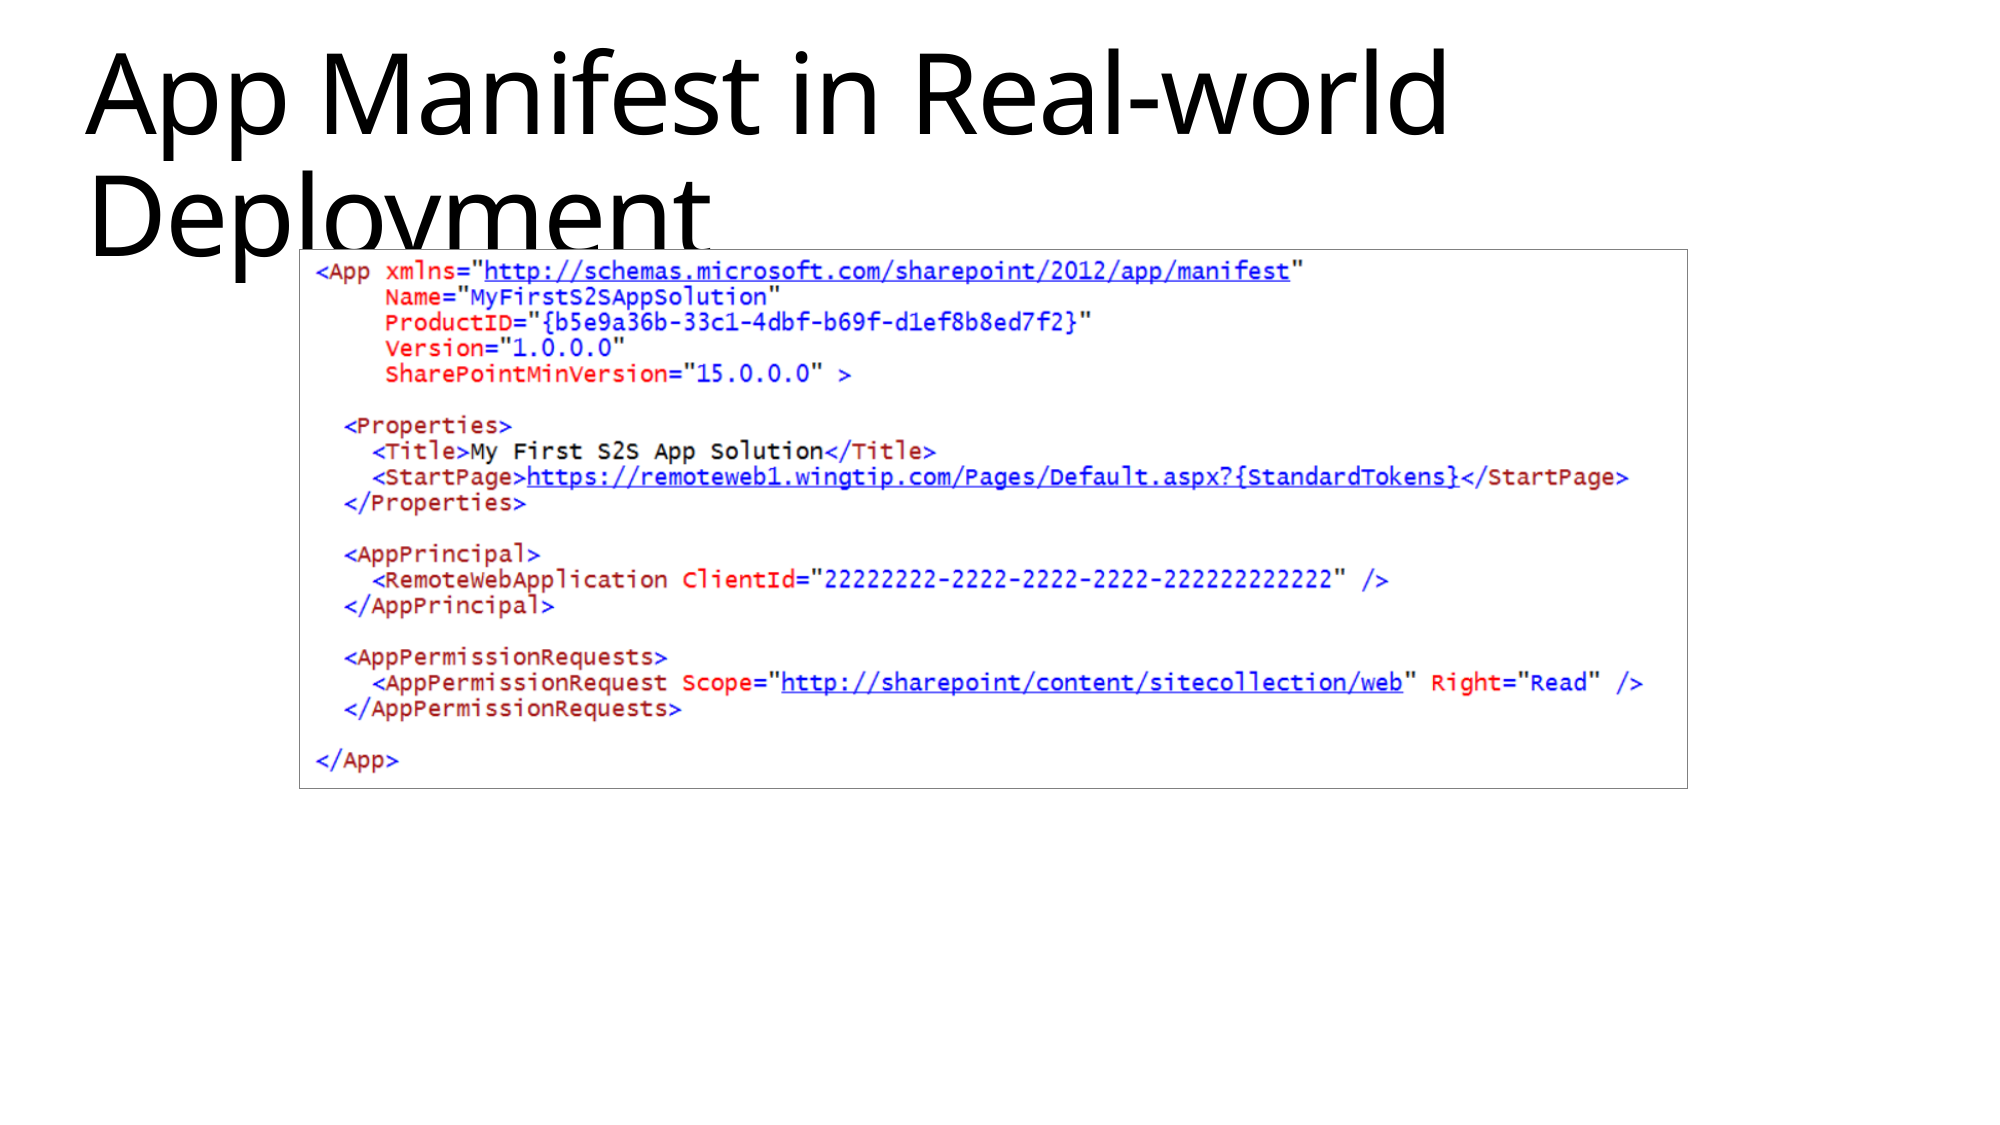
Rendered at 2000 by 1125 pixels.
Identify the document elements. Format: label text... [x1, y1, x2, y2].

title App Manifest in Real-world Deployment [85, 37, 1914, 161]
picture [299, 249, 1688, 789]
